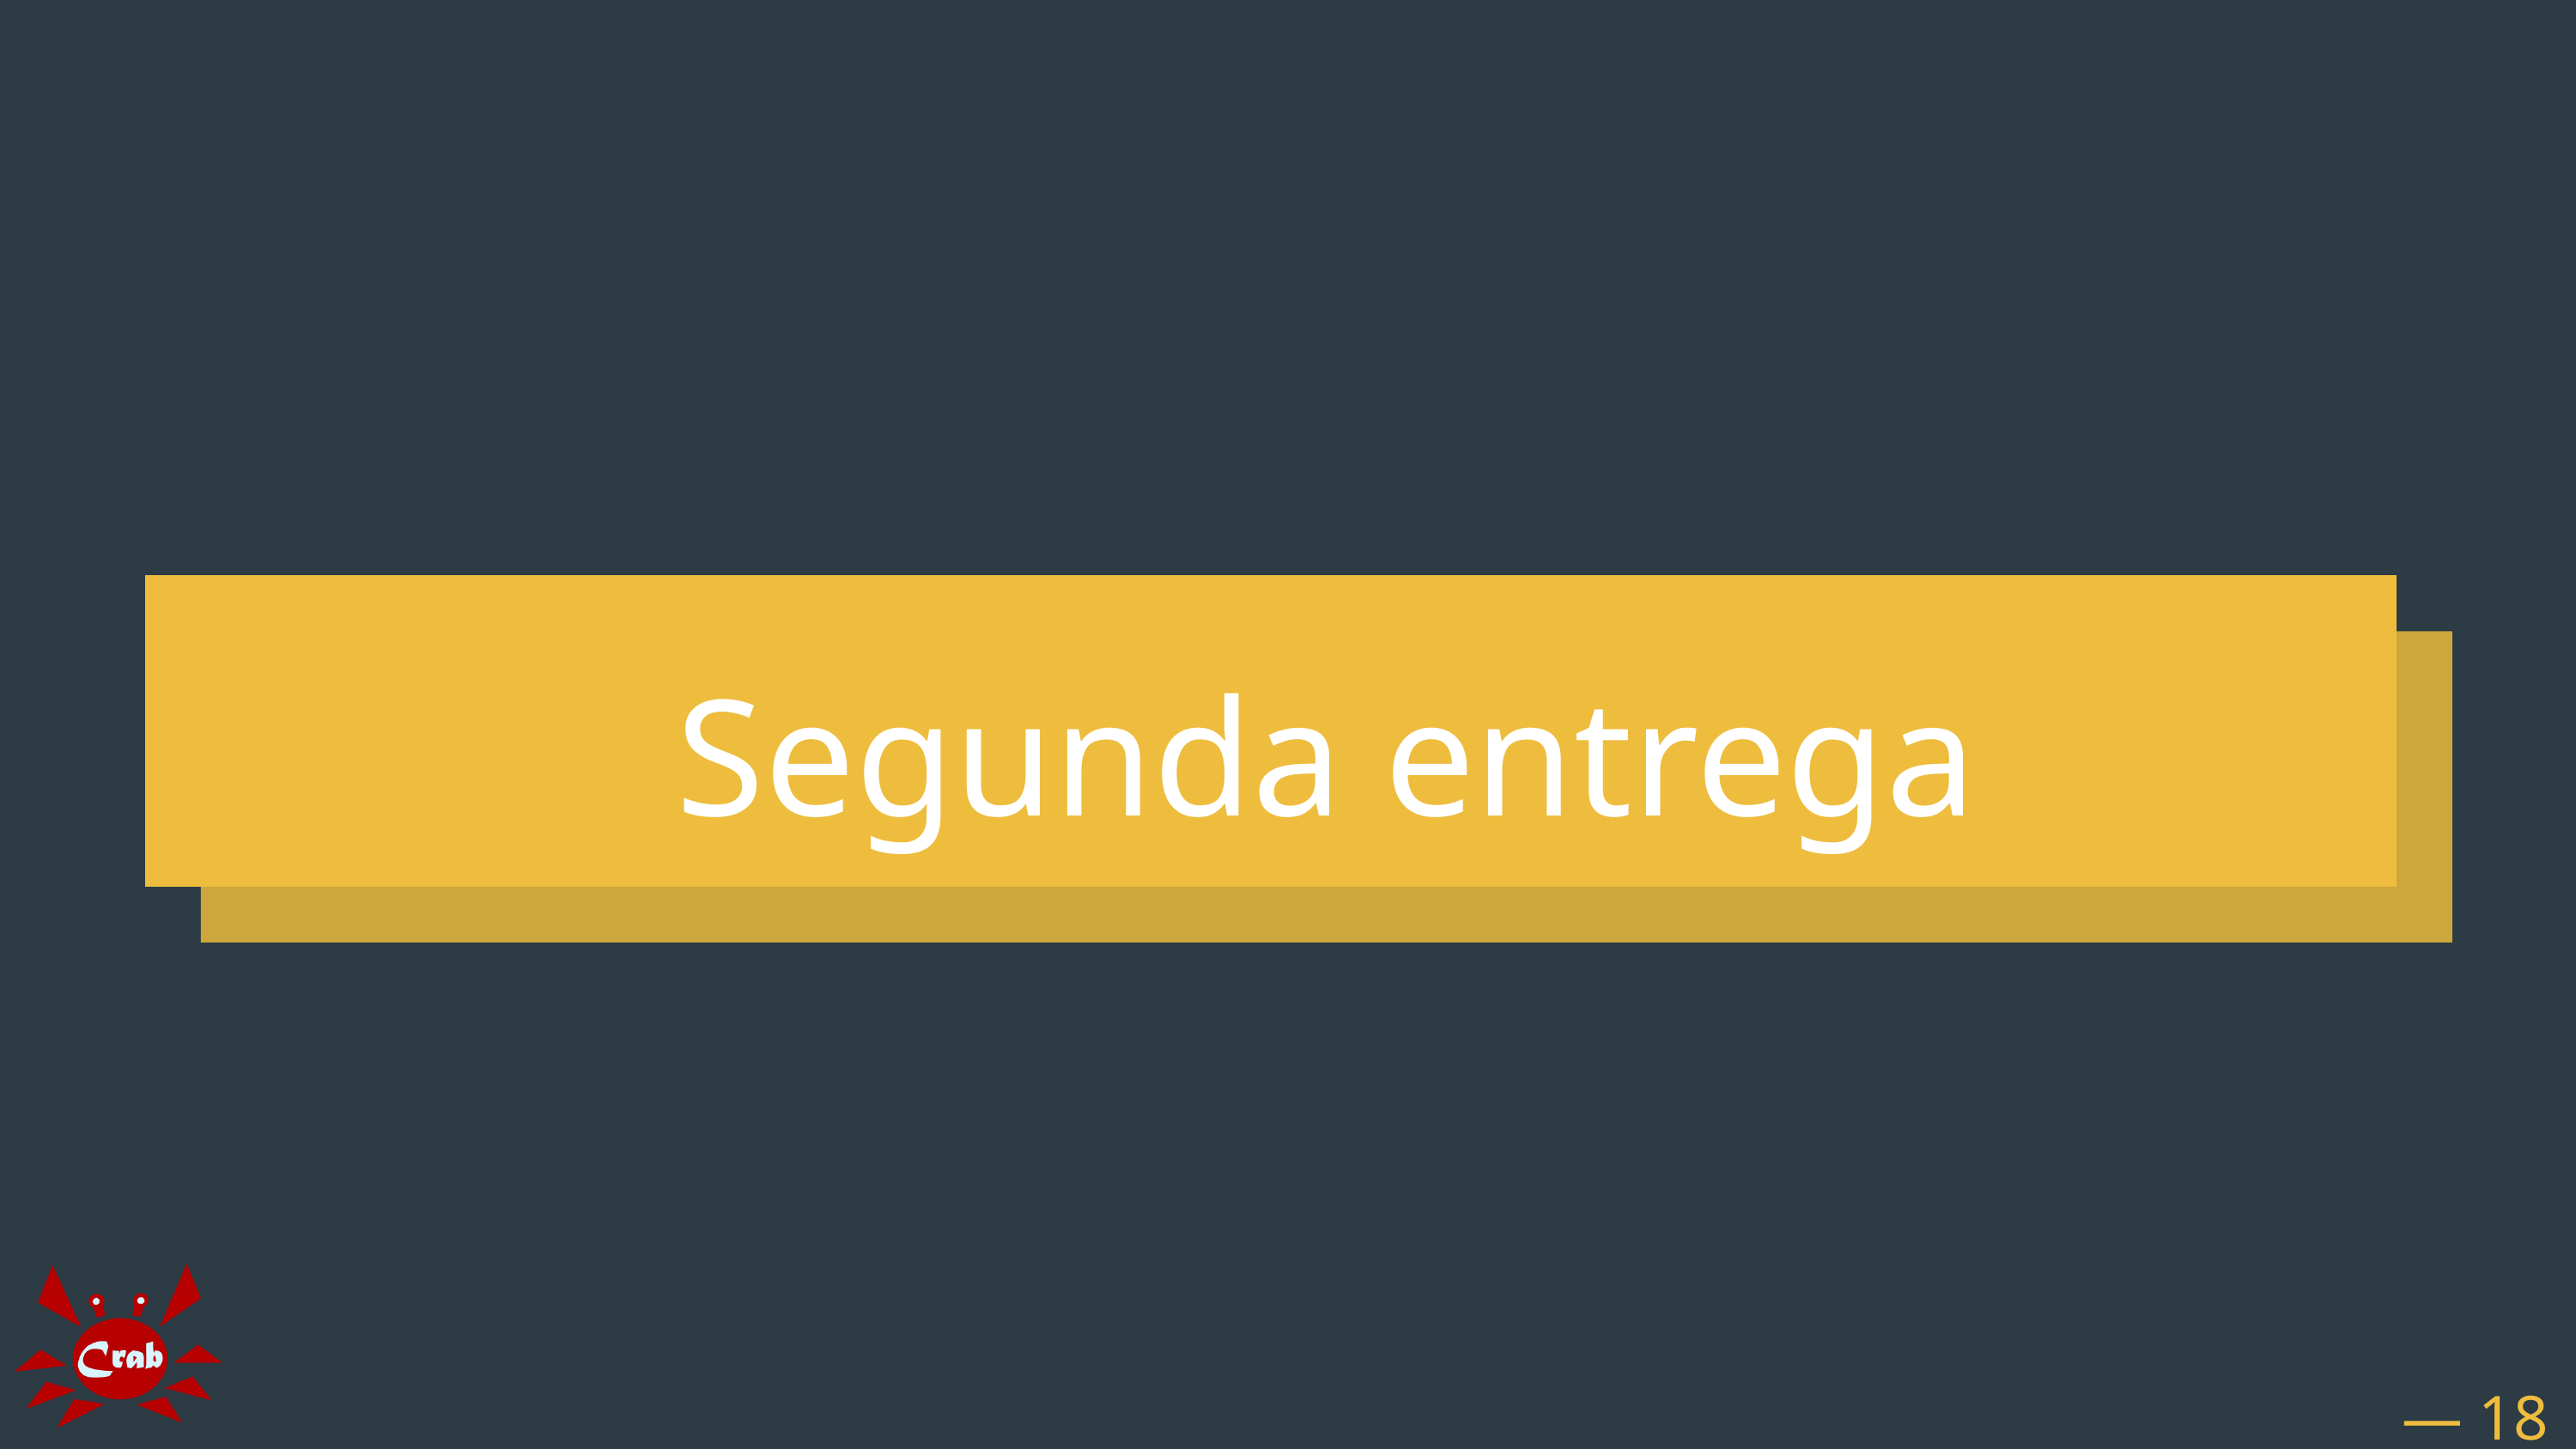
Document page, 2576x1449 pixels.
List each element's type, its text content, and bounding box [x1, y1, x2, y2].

picture [0, 1254, 237, 1449]
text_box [144, 575, 2452, 943]
text_box — 18 [2374, 1367, 2576, 1449]
